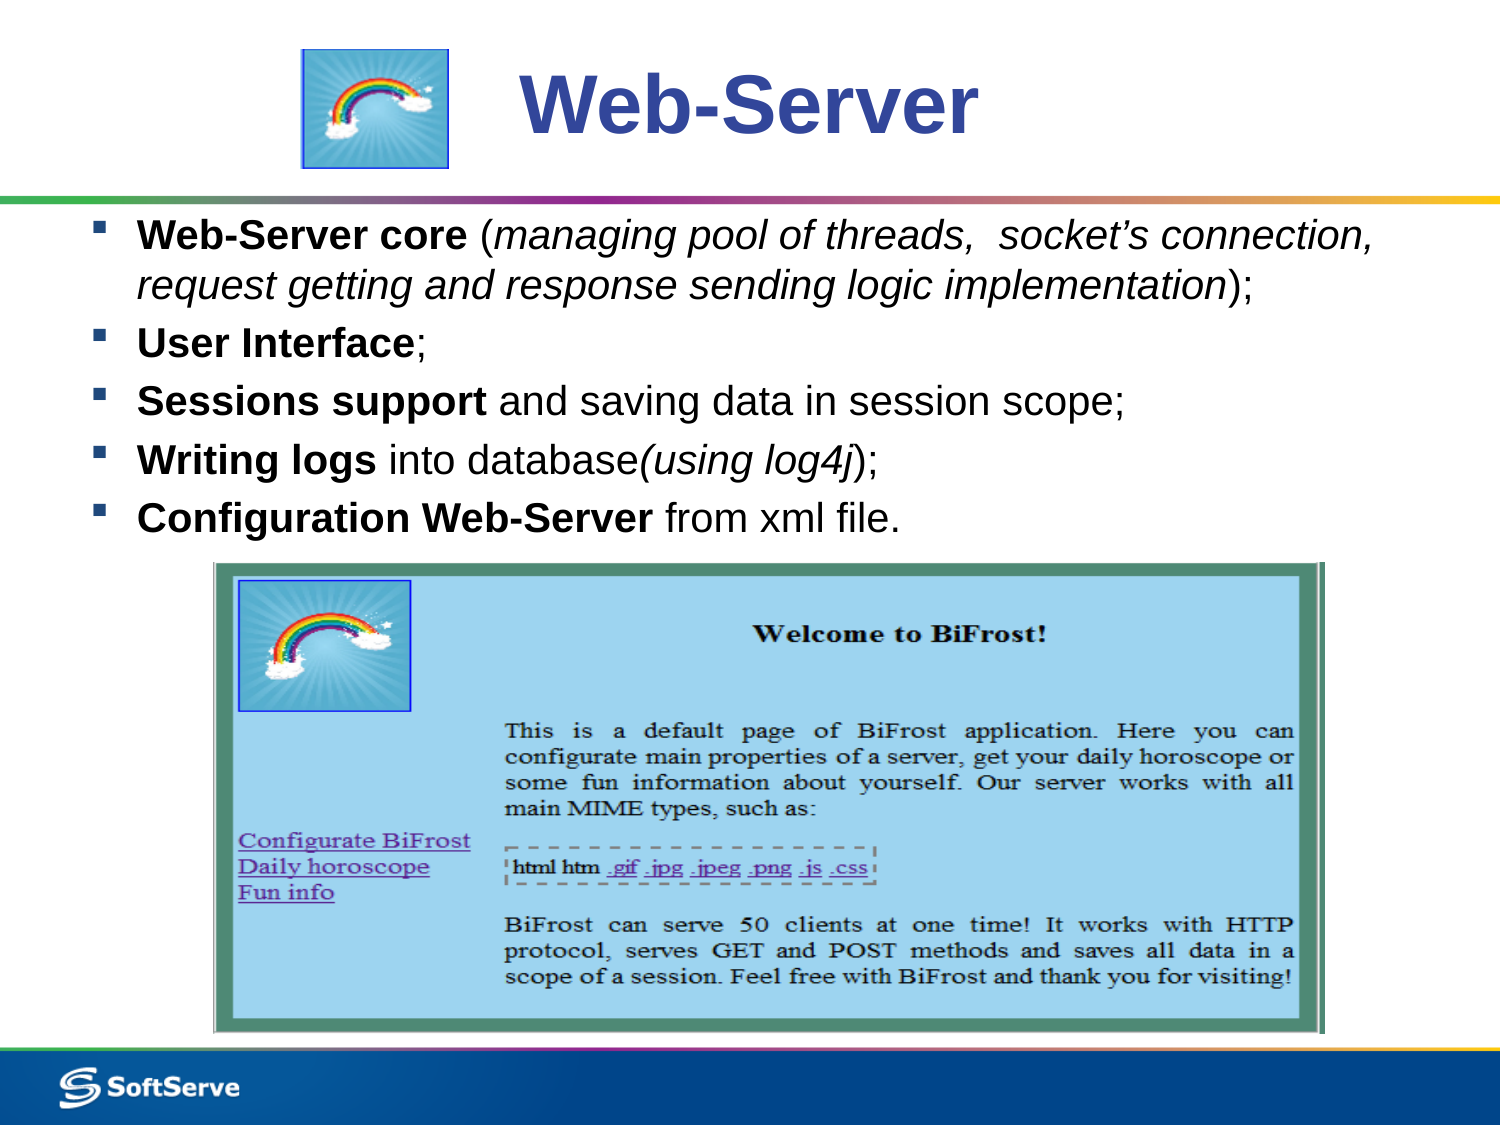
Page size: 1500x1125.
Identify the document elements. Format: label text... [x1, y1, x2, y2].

title Web-Server [74, 24, 1426, 176]
list Web-Server core (managing pool of threads, socket’s connection, request getting and response sending logic implementation); User Interface; Sessions support and saving data in session scope; Writing logs into database(using log4j); Configuration Web-Server from xml file. [74, 199, 1426, 1051]
picture [0, 0, 1500, 1125]
